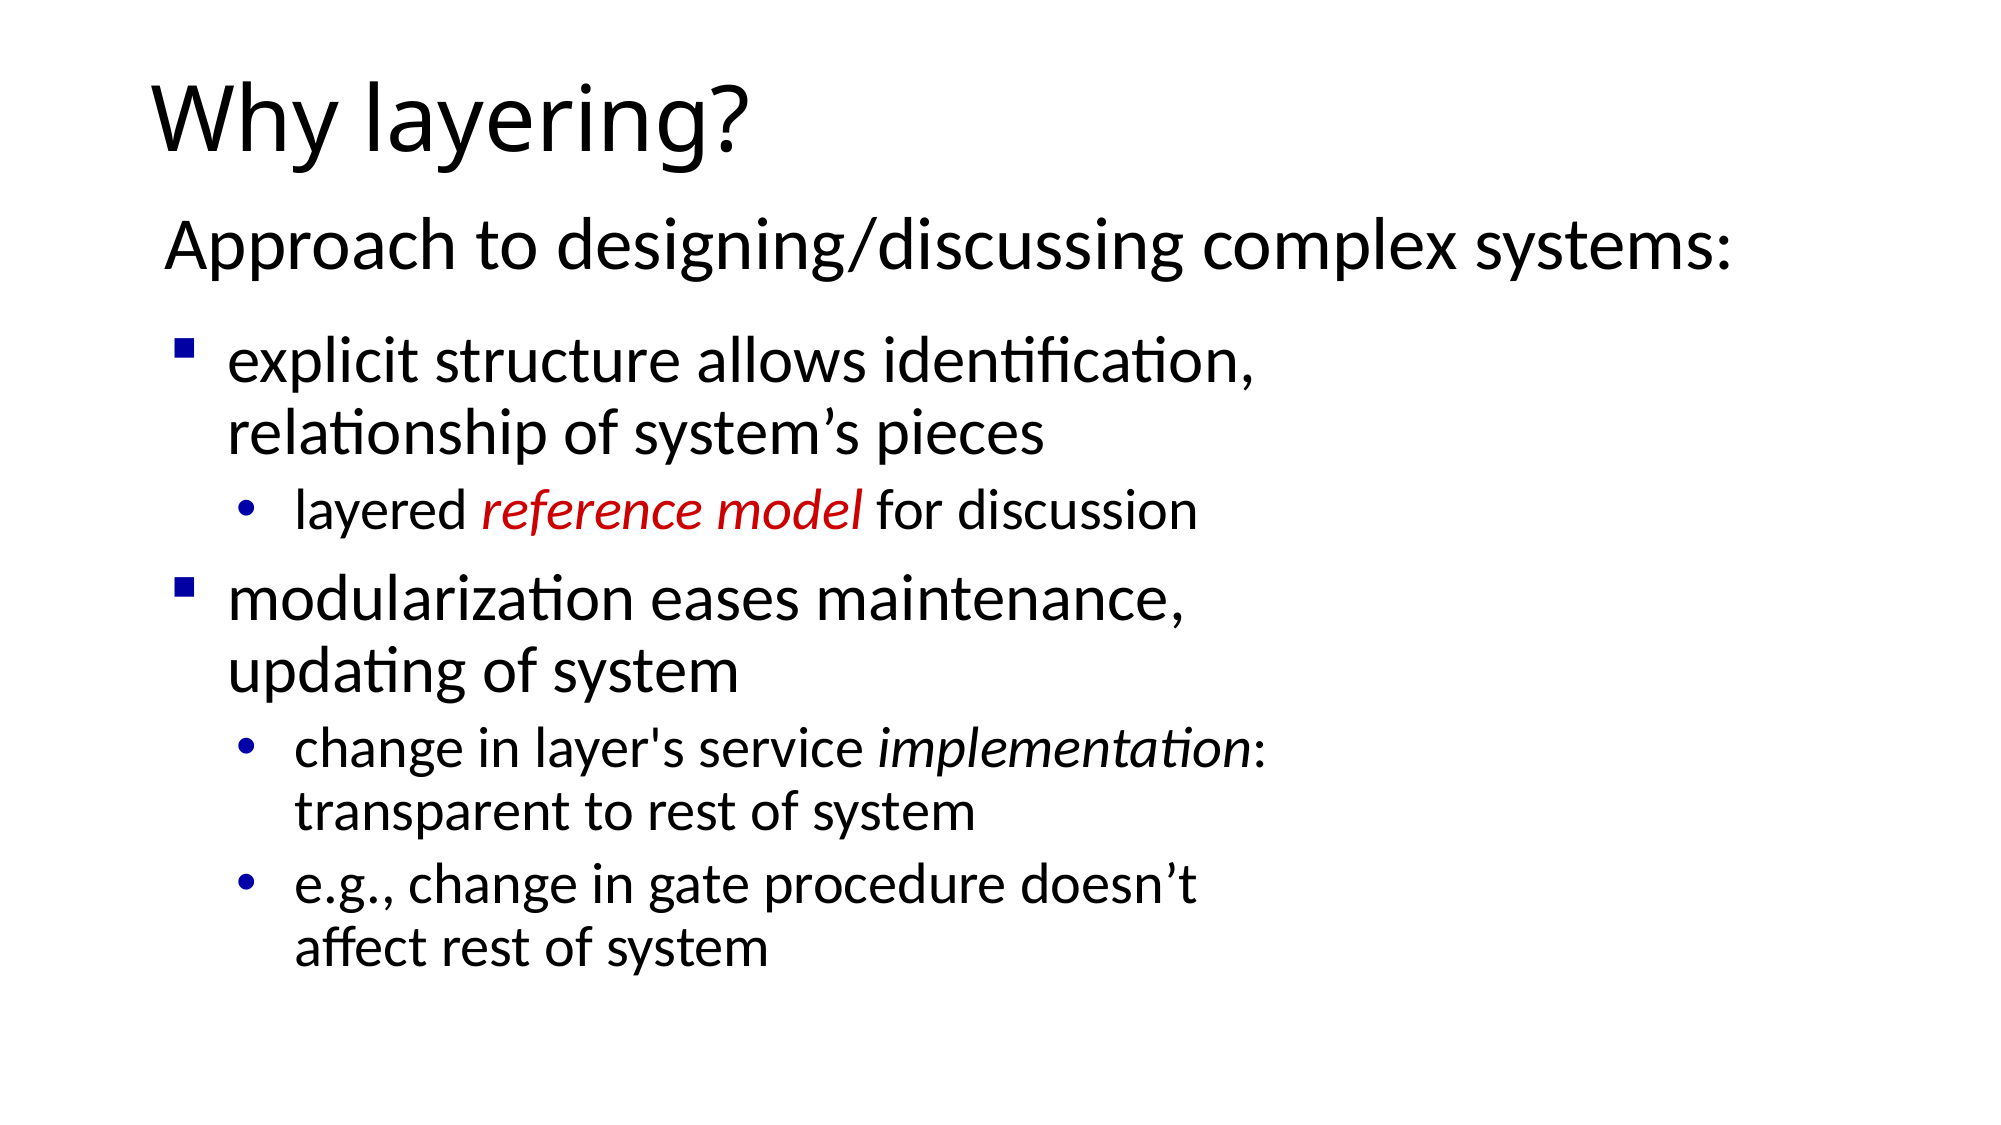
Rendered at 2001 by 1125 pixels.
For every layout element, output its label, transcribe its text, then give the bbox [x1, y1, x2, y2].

text_box Approach to designing/discussing complex systems: [127, 197, 1795, 1005]
title Why layering? [135, 47, 1861, 195]
text_box explicit structure allows identification, relationship of system’s pieces layered reference model for discussion modularization eases maintenance, updating of system change in layer's service implementation: transparent to rest of system e.g., change in gate procedure doesn’t affect rest of system [118, 317, 1338, 1031]
